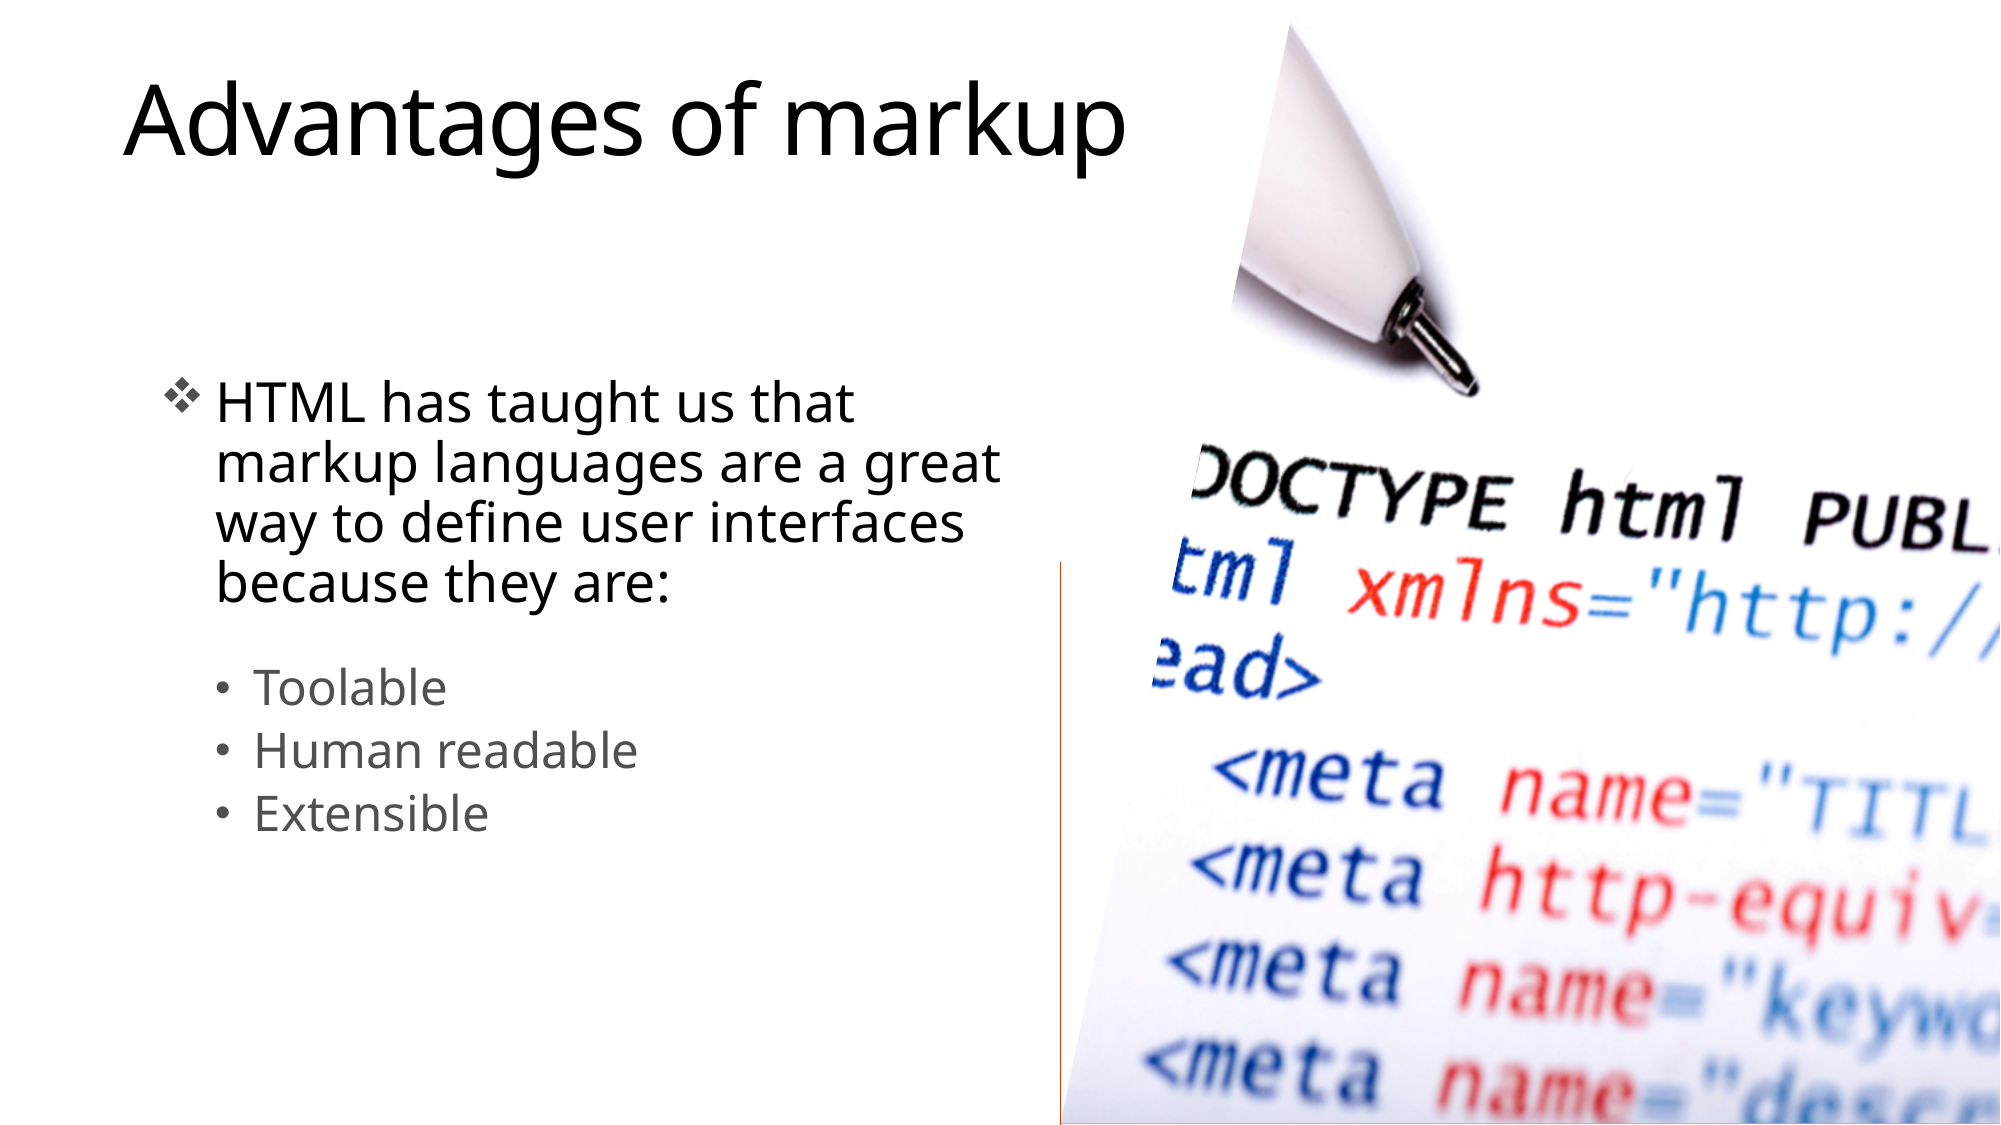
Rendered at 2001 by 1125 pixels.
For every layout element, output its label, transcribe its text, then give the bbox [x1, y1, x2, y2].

list HTML has taught us that markup languages are a great way to define user interfaces because they are: Toolable Human readable Extensible [136, 359, 1035, 870]
picture [1296, 0, 2001, 1125]
title Advantages of markup [99, 55, 1059, 244]
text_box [1059, 0, 1296, 1125]
